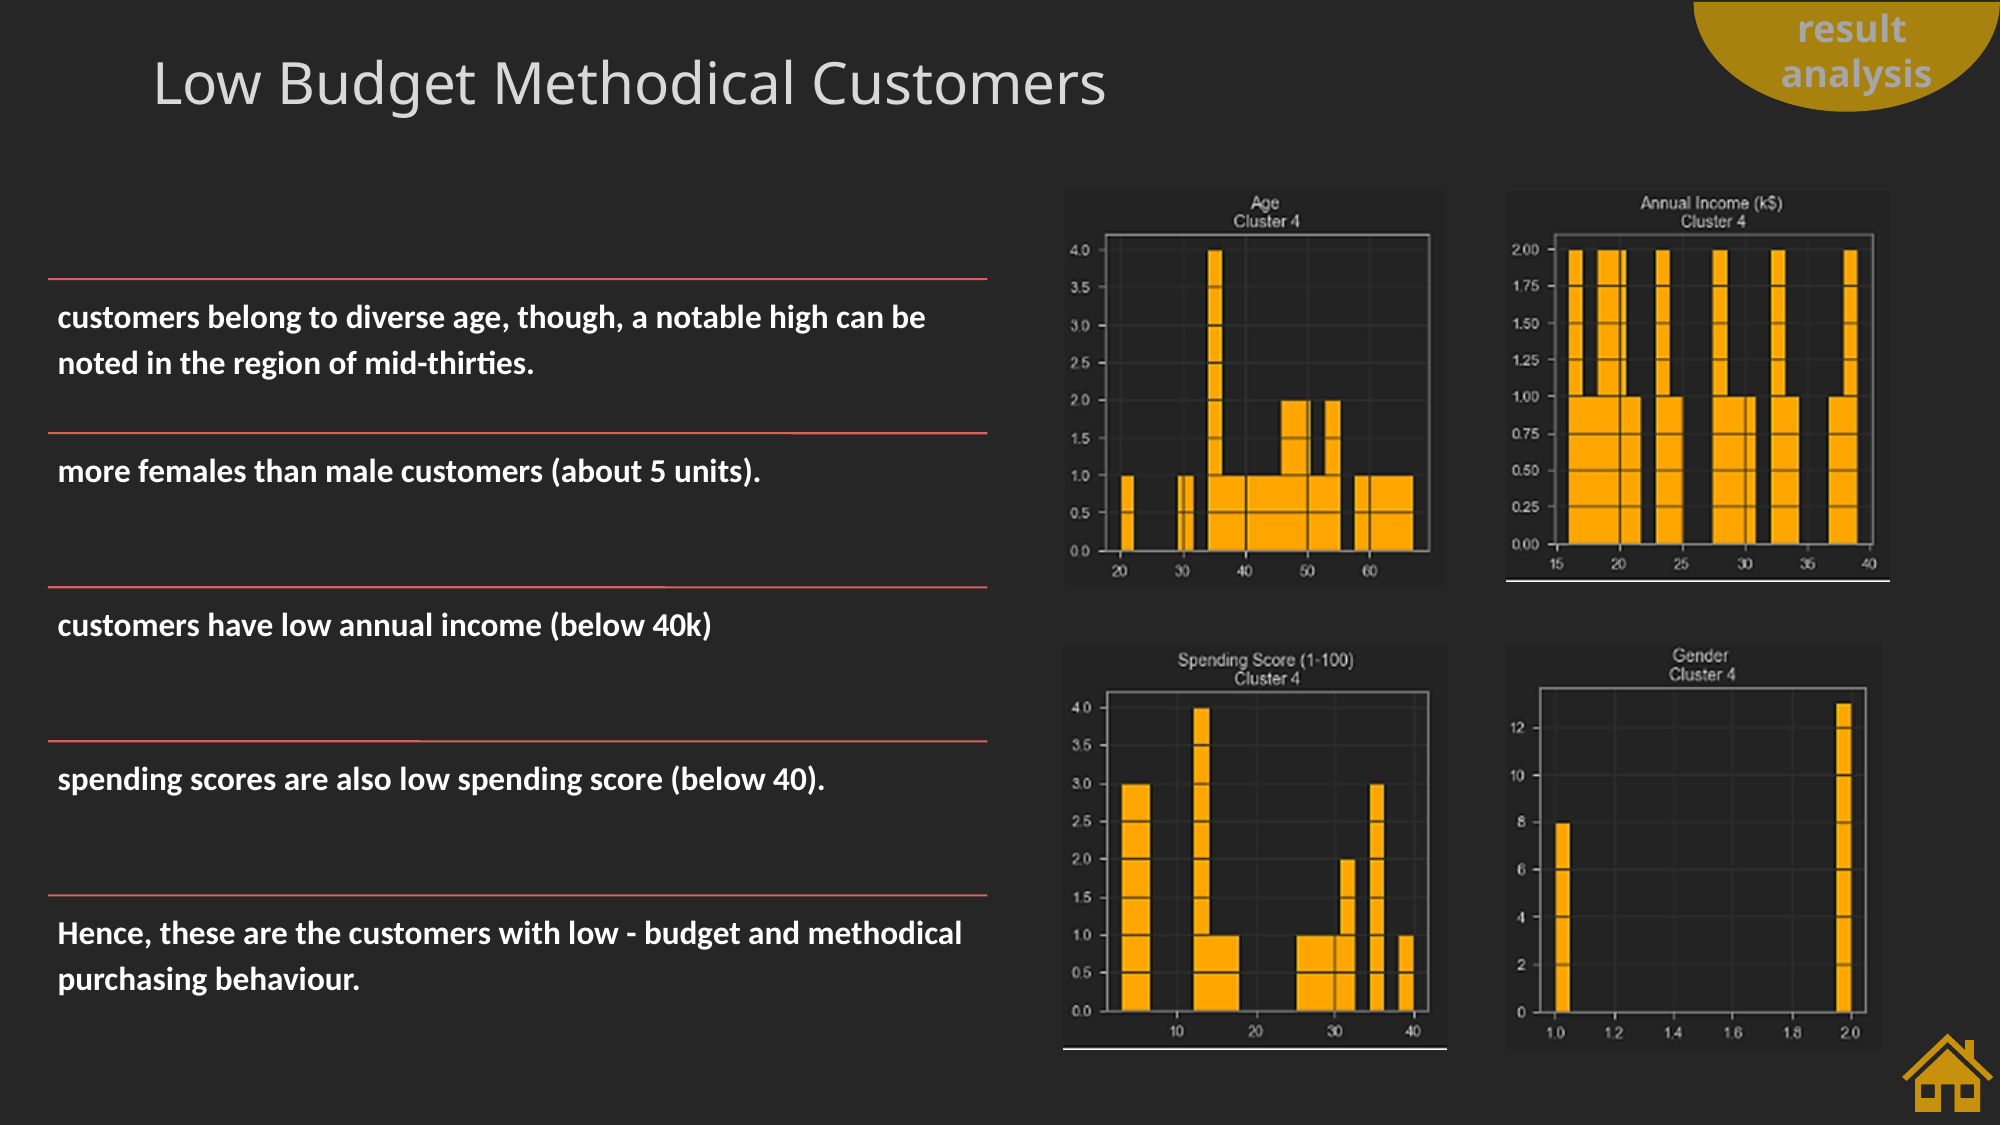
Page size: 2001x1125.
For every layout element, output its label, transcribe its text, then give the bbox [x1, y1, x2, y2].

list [1063, 645, 1447, 1050]
picture [1506, 191, 1890, 582]
title Low Budget Methodical Customers [137, 0, 1452, 188]
picture [1064, 188, 1445, 586]
text_box result analysis [1686, 0, 2000, 103]
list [47, 279, 988, 1050]
text_box [1783, 103, 1910, 113]
picture [1895, 1020, 2000, 1125]
picture [1506, 644, 1881, 1050]
